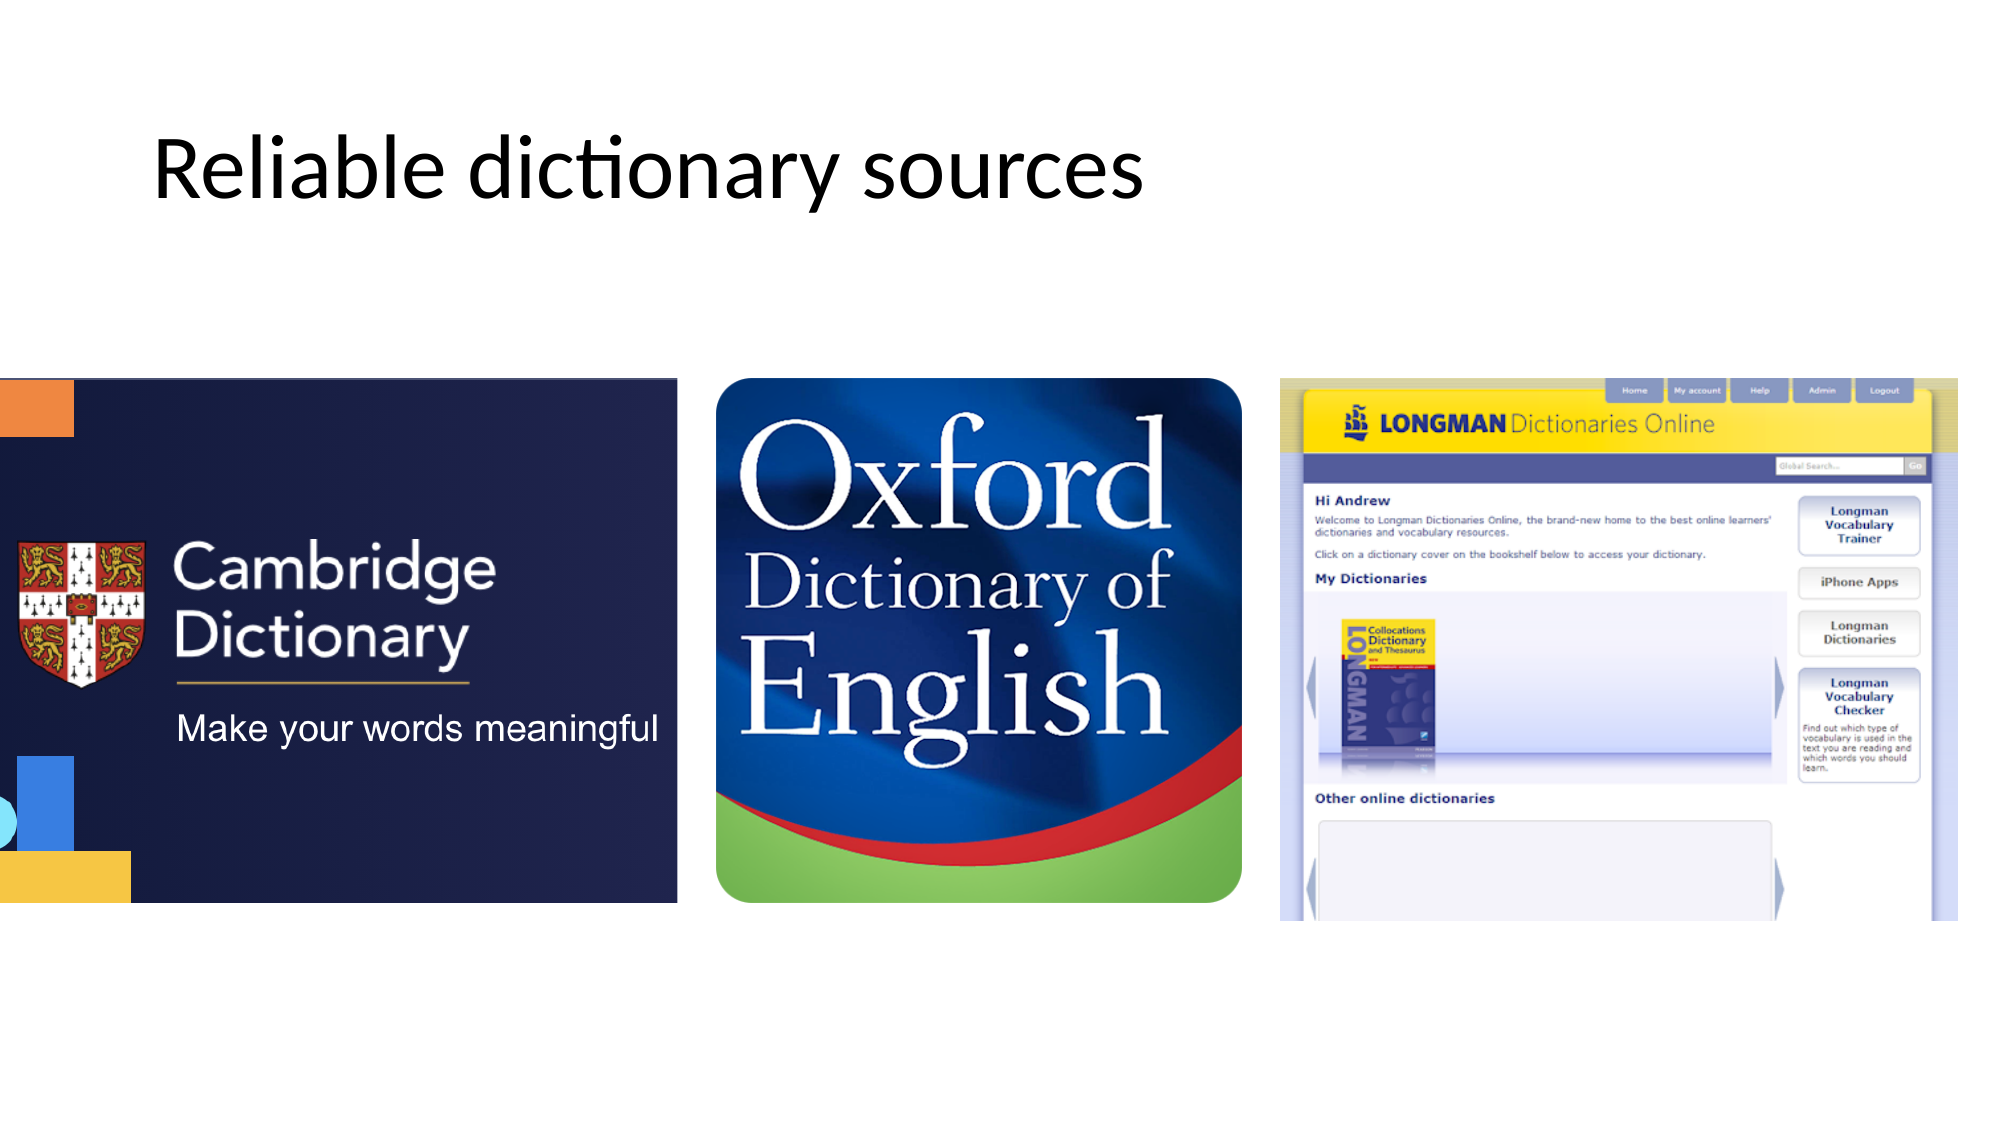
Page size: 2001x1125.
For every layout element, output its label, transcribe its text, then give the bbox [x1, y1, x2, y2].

picture [1279, 377, 1958, 921]
title Reliable dictionary sources [137, 59, 1863, 278]
picture [0, 377, 678, 904]
picture [716, 377, 1242, 904]
